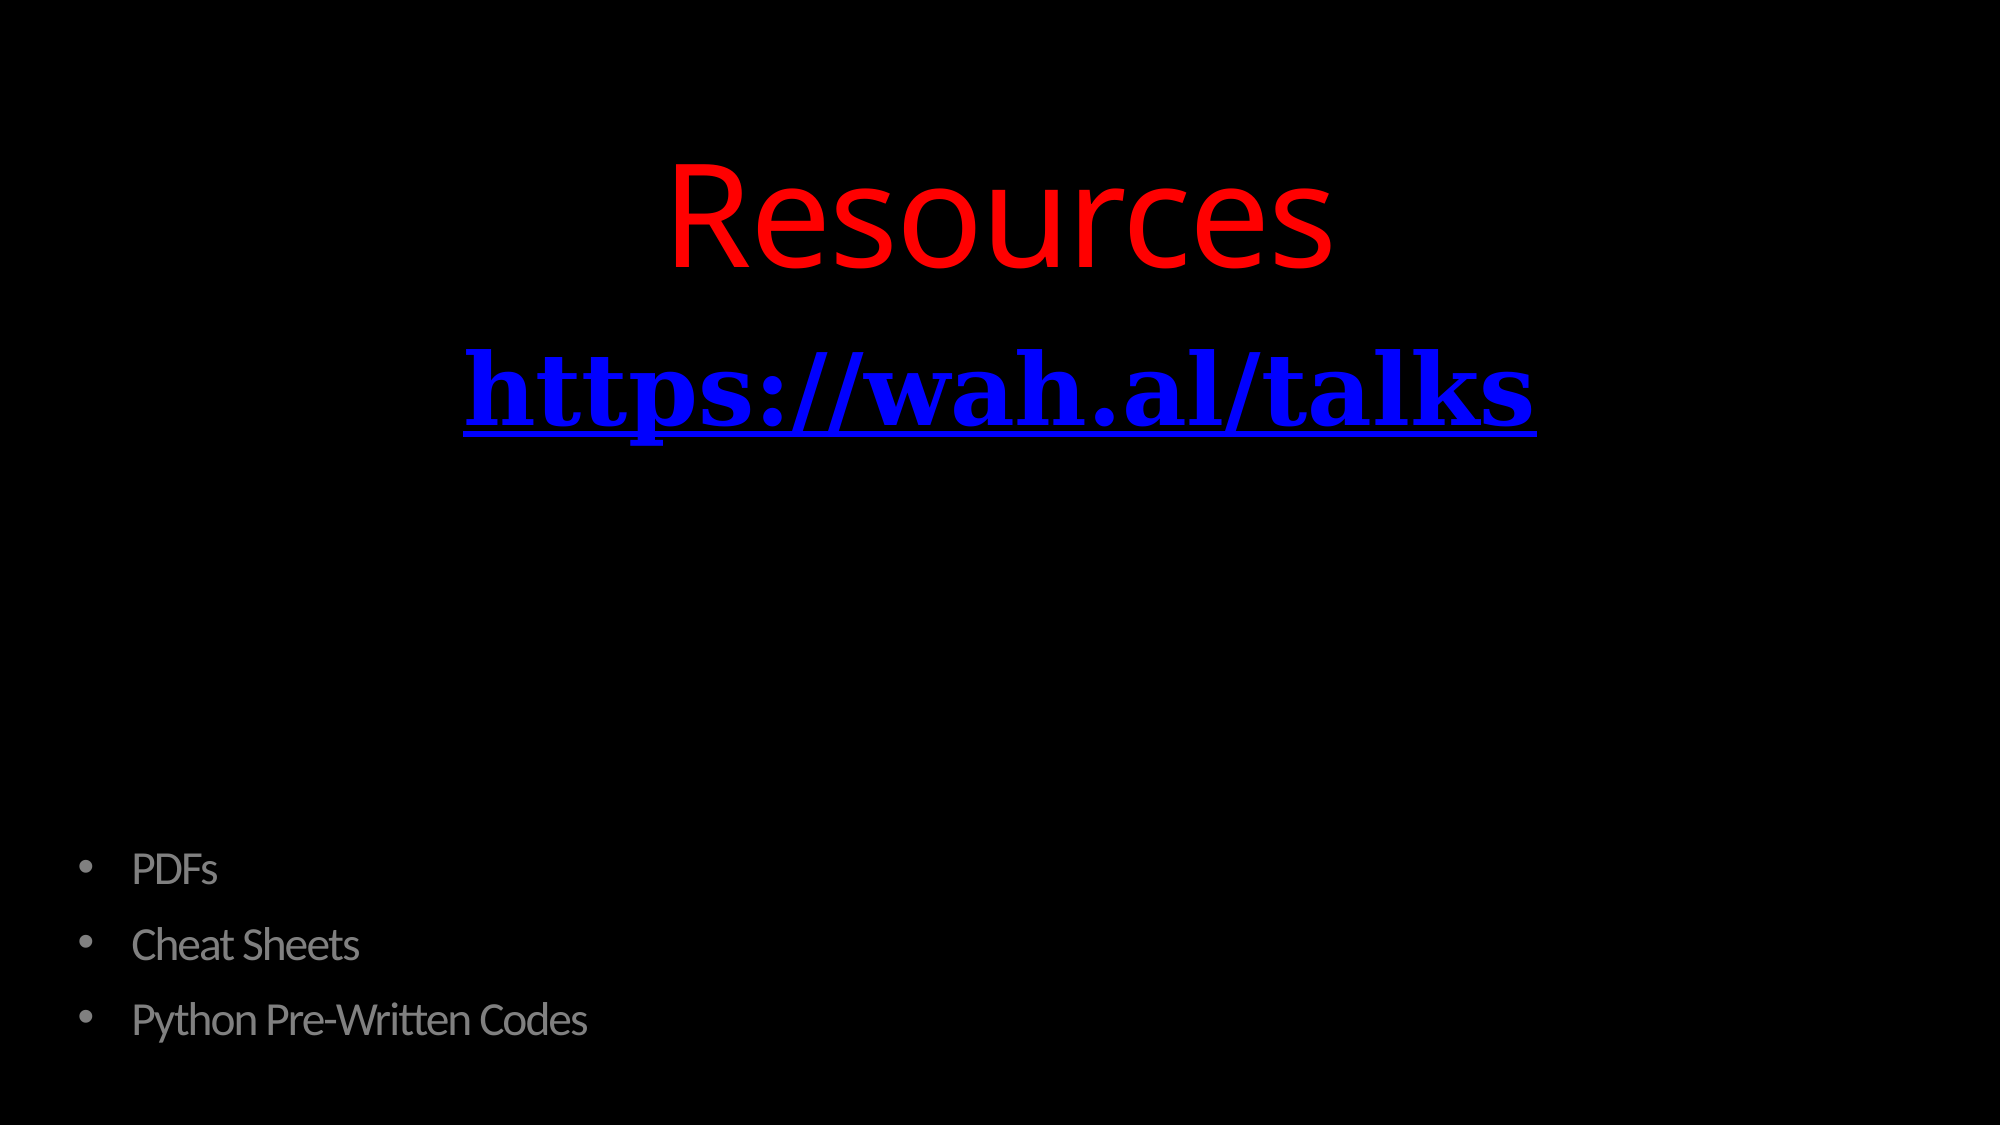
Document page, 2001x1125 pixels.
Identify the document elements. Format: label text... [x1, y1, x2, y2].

text_box https://wah.al/talks [455, 317, 1544, 453]
text_box PDFs Cheat Sheets Python Pre-Written Codes [70, 829, 1556, 1053]
text_box Resources [257, 114, 1743, 304]
